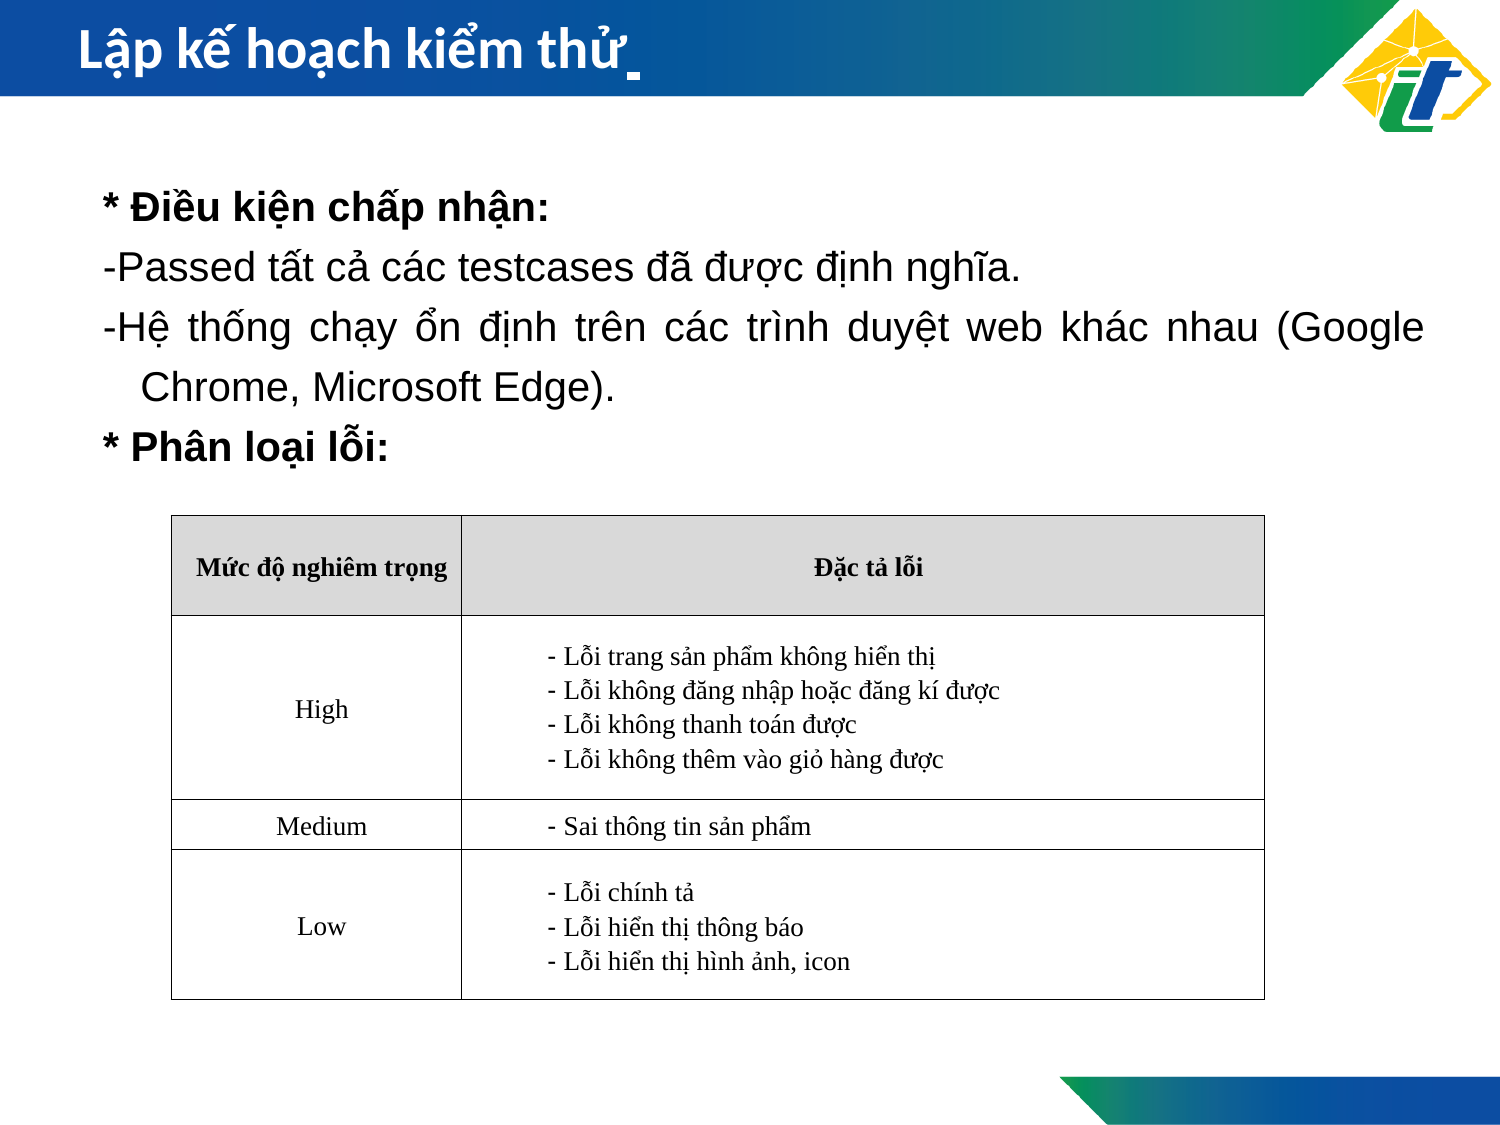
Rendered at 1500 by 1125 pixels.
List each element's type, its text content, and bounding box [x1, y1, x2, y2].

table_cell Low [172, 850, 461, 999]
picture [0, 0, 1500, 1125]
table_cell - Lỗi trang sản phẩm không hiển thị - Lỗi không đăng nhập hoặc đăng kí được - Lỗi không thanh toán được - Lỗi không thêm vào giỏ hàng được [462, 616, 1264, 799]
table_cell - Sai thông tin sản phẩm [462, 800, 1264, 849]
table_header Đặc tả lỗi [462, 516, 1264, 615]
title Lập kế hoạch kiểm thử [50, 2, 1286, 97]
table_cell High [172, 616, 461, 799]
table_header Mức độ nghiêm trọng [172, 516, 461, 615]
table_cell - Lỗi chính tả - Lỗi hiển thị thông báo - Lỗi hiển thị hình ảnh, icon [462, 850, 1264, 999]
list * Điều kiện chấp nhận: -Passed tất cả các testcases đã được định nghĩa. -Hệ thống chạy ổn định trên các trình duyệt web khác nhau (Google Chrome, Microsoft Edge). * Phân loại lỗi: [50, 161, 1441, 1033]
table_cell Medium [172, 800, 461, 849]
